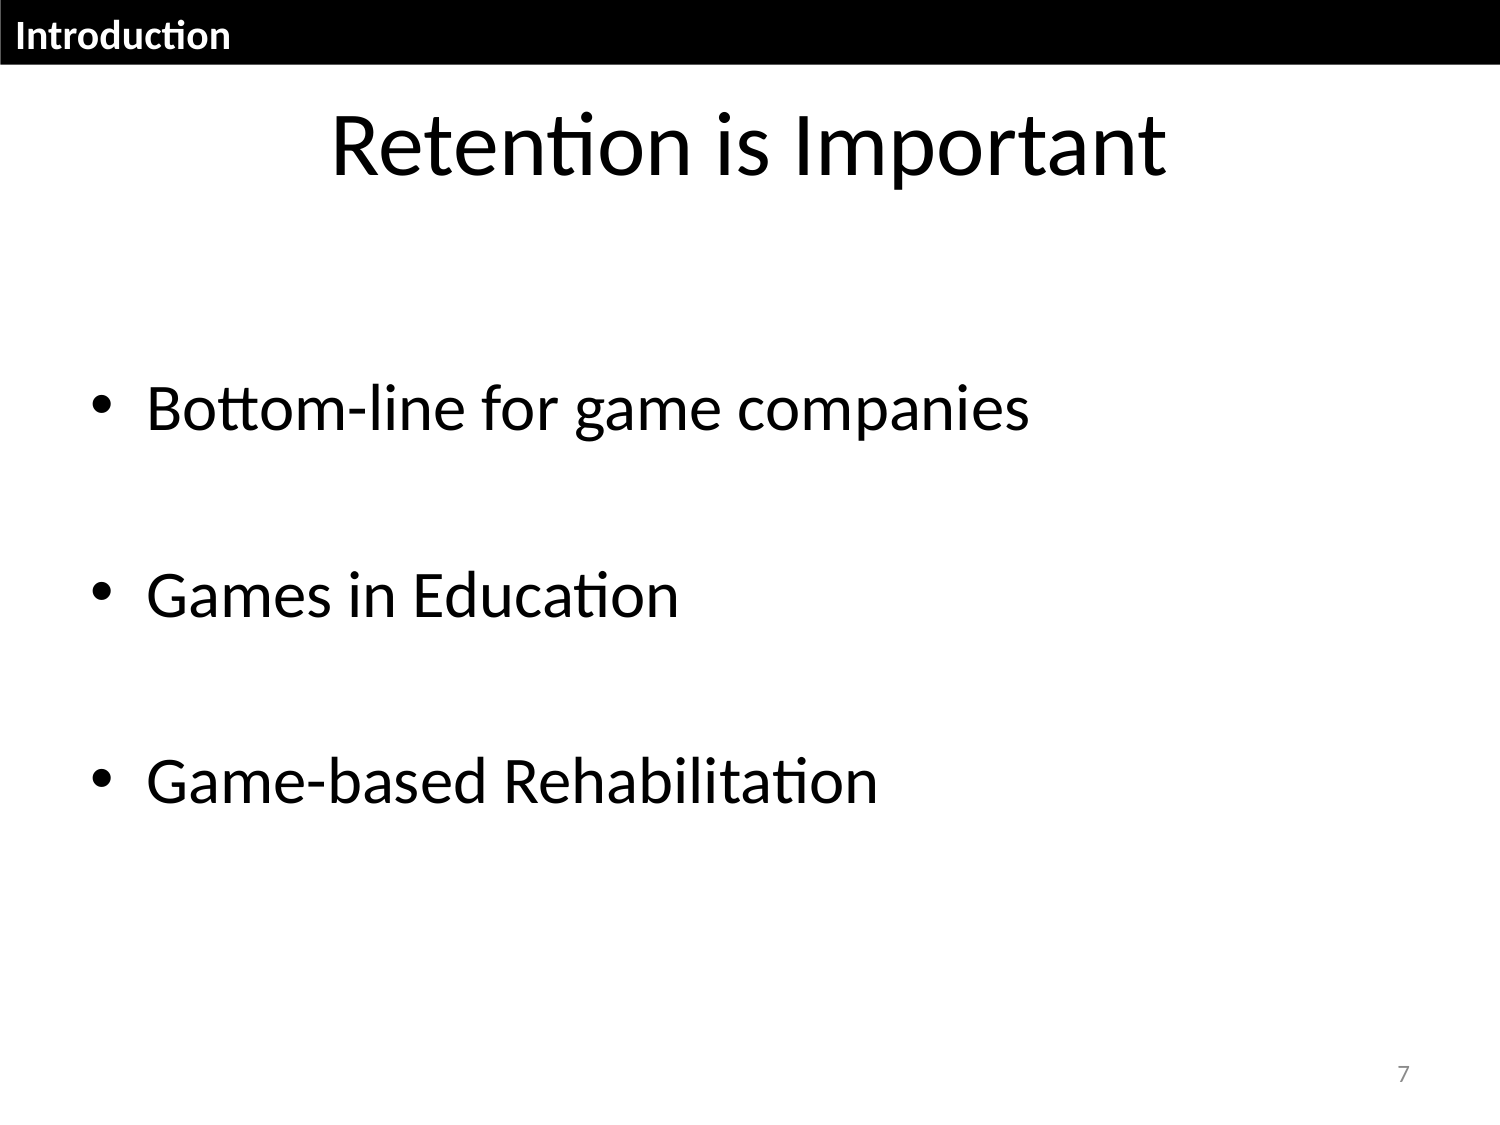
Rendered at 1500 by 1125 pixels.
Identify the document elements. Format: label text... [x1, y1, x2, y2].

slide_number 7 [1074, 1042, 1425, 1103]
list Bottom-line for game companies Games in Education Game-based Rehabilitation [75, 262, 1425, 1063]
title Retention is Important [75, 65, 1425, 233]
text_box Introduction [0, 0, 1500, 65]
